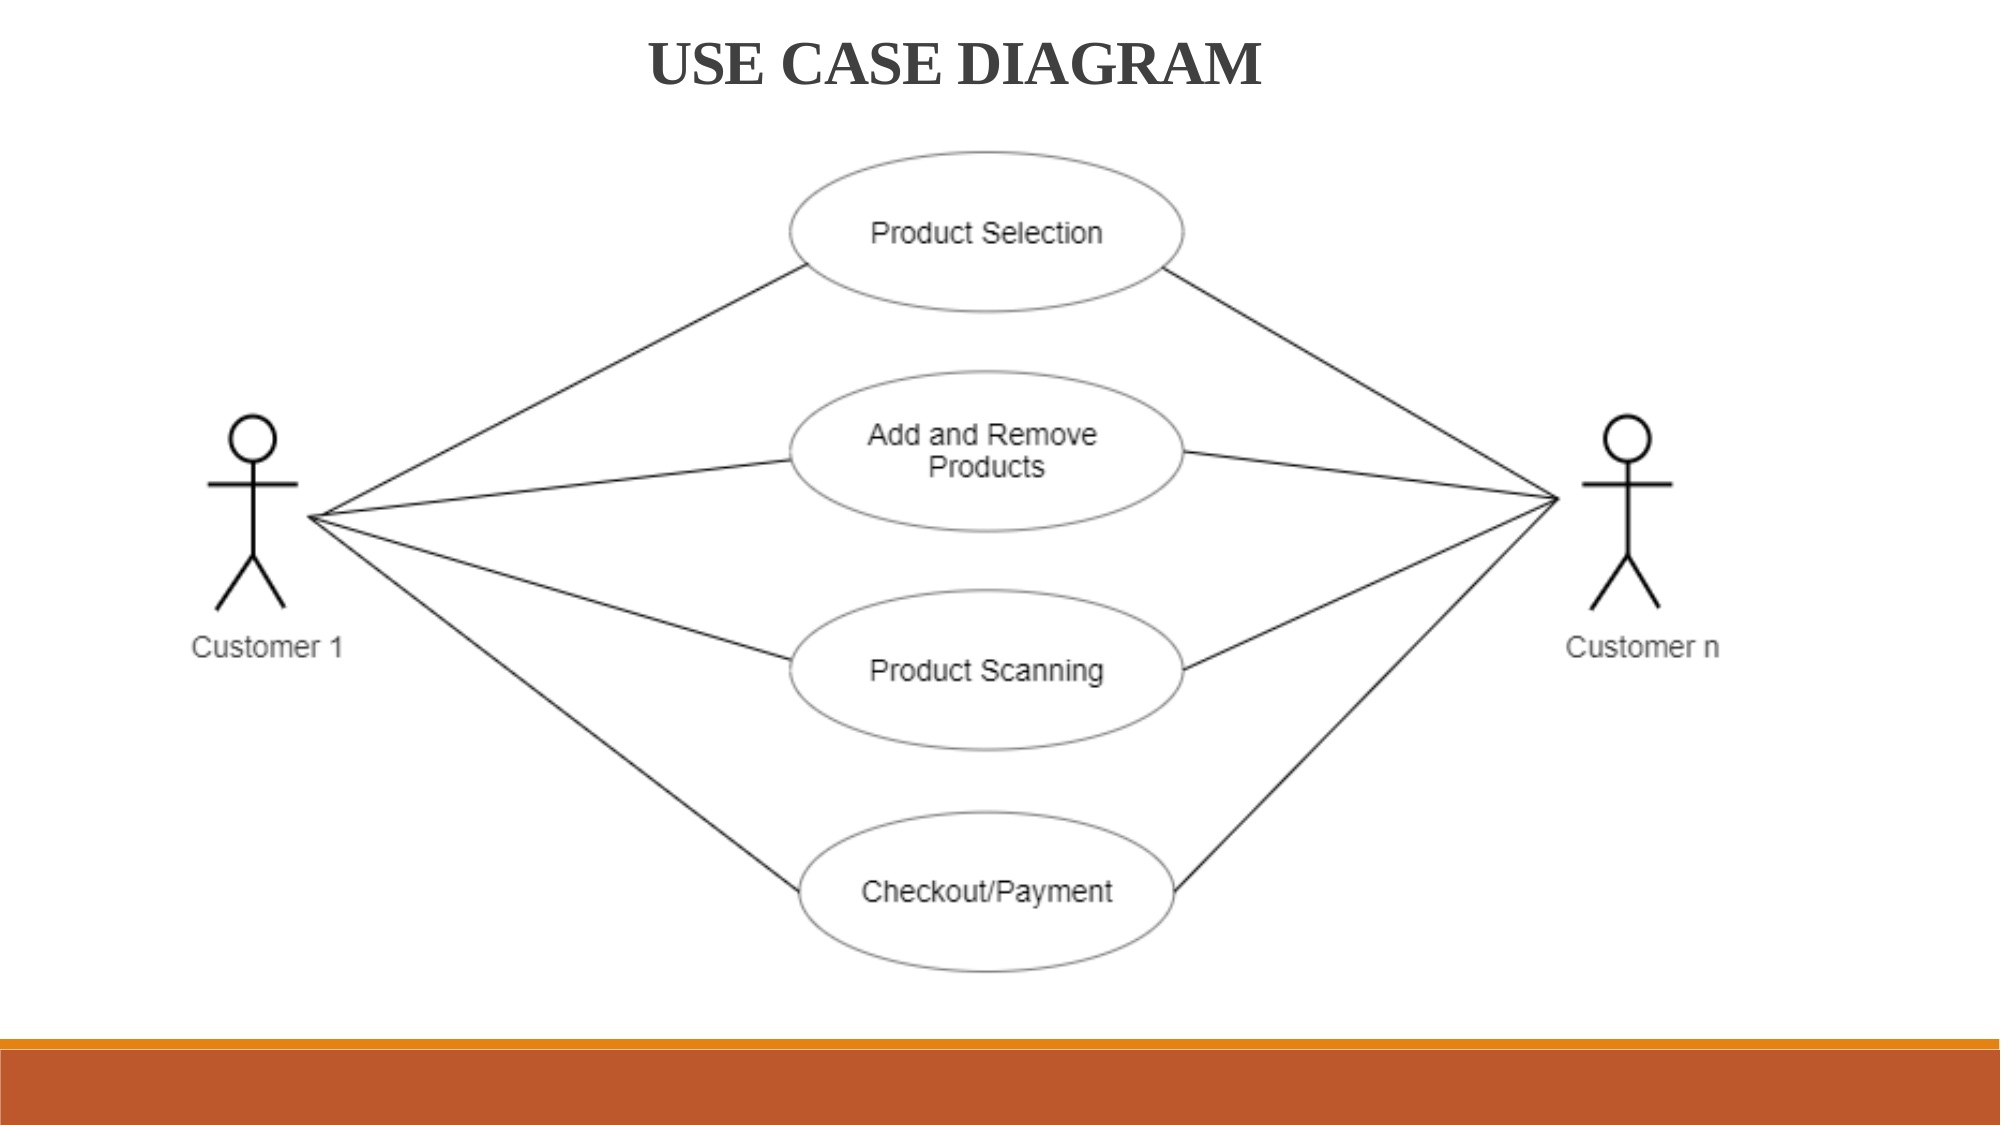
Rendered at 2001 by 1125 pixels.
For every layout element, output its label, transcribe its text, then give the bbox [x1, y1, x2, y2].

title USE CASE DIAGRAM [130, 0, 1781, 105]
picture [165, 126, 1746, 999]
